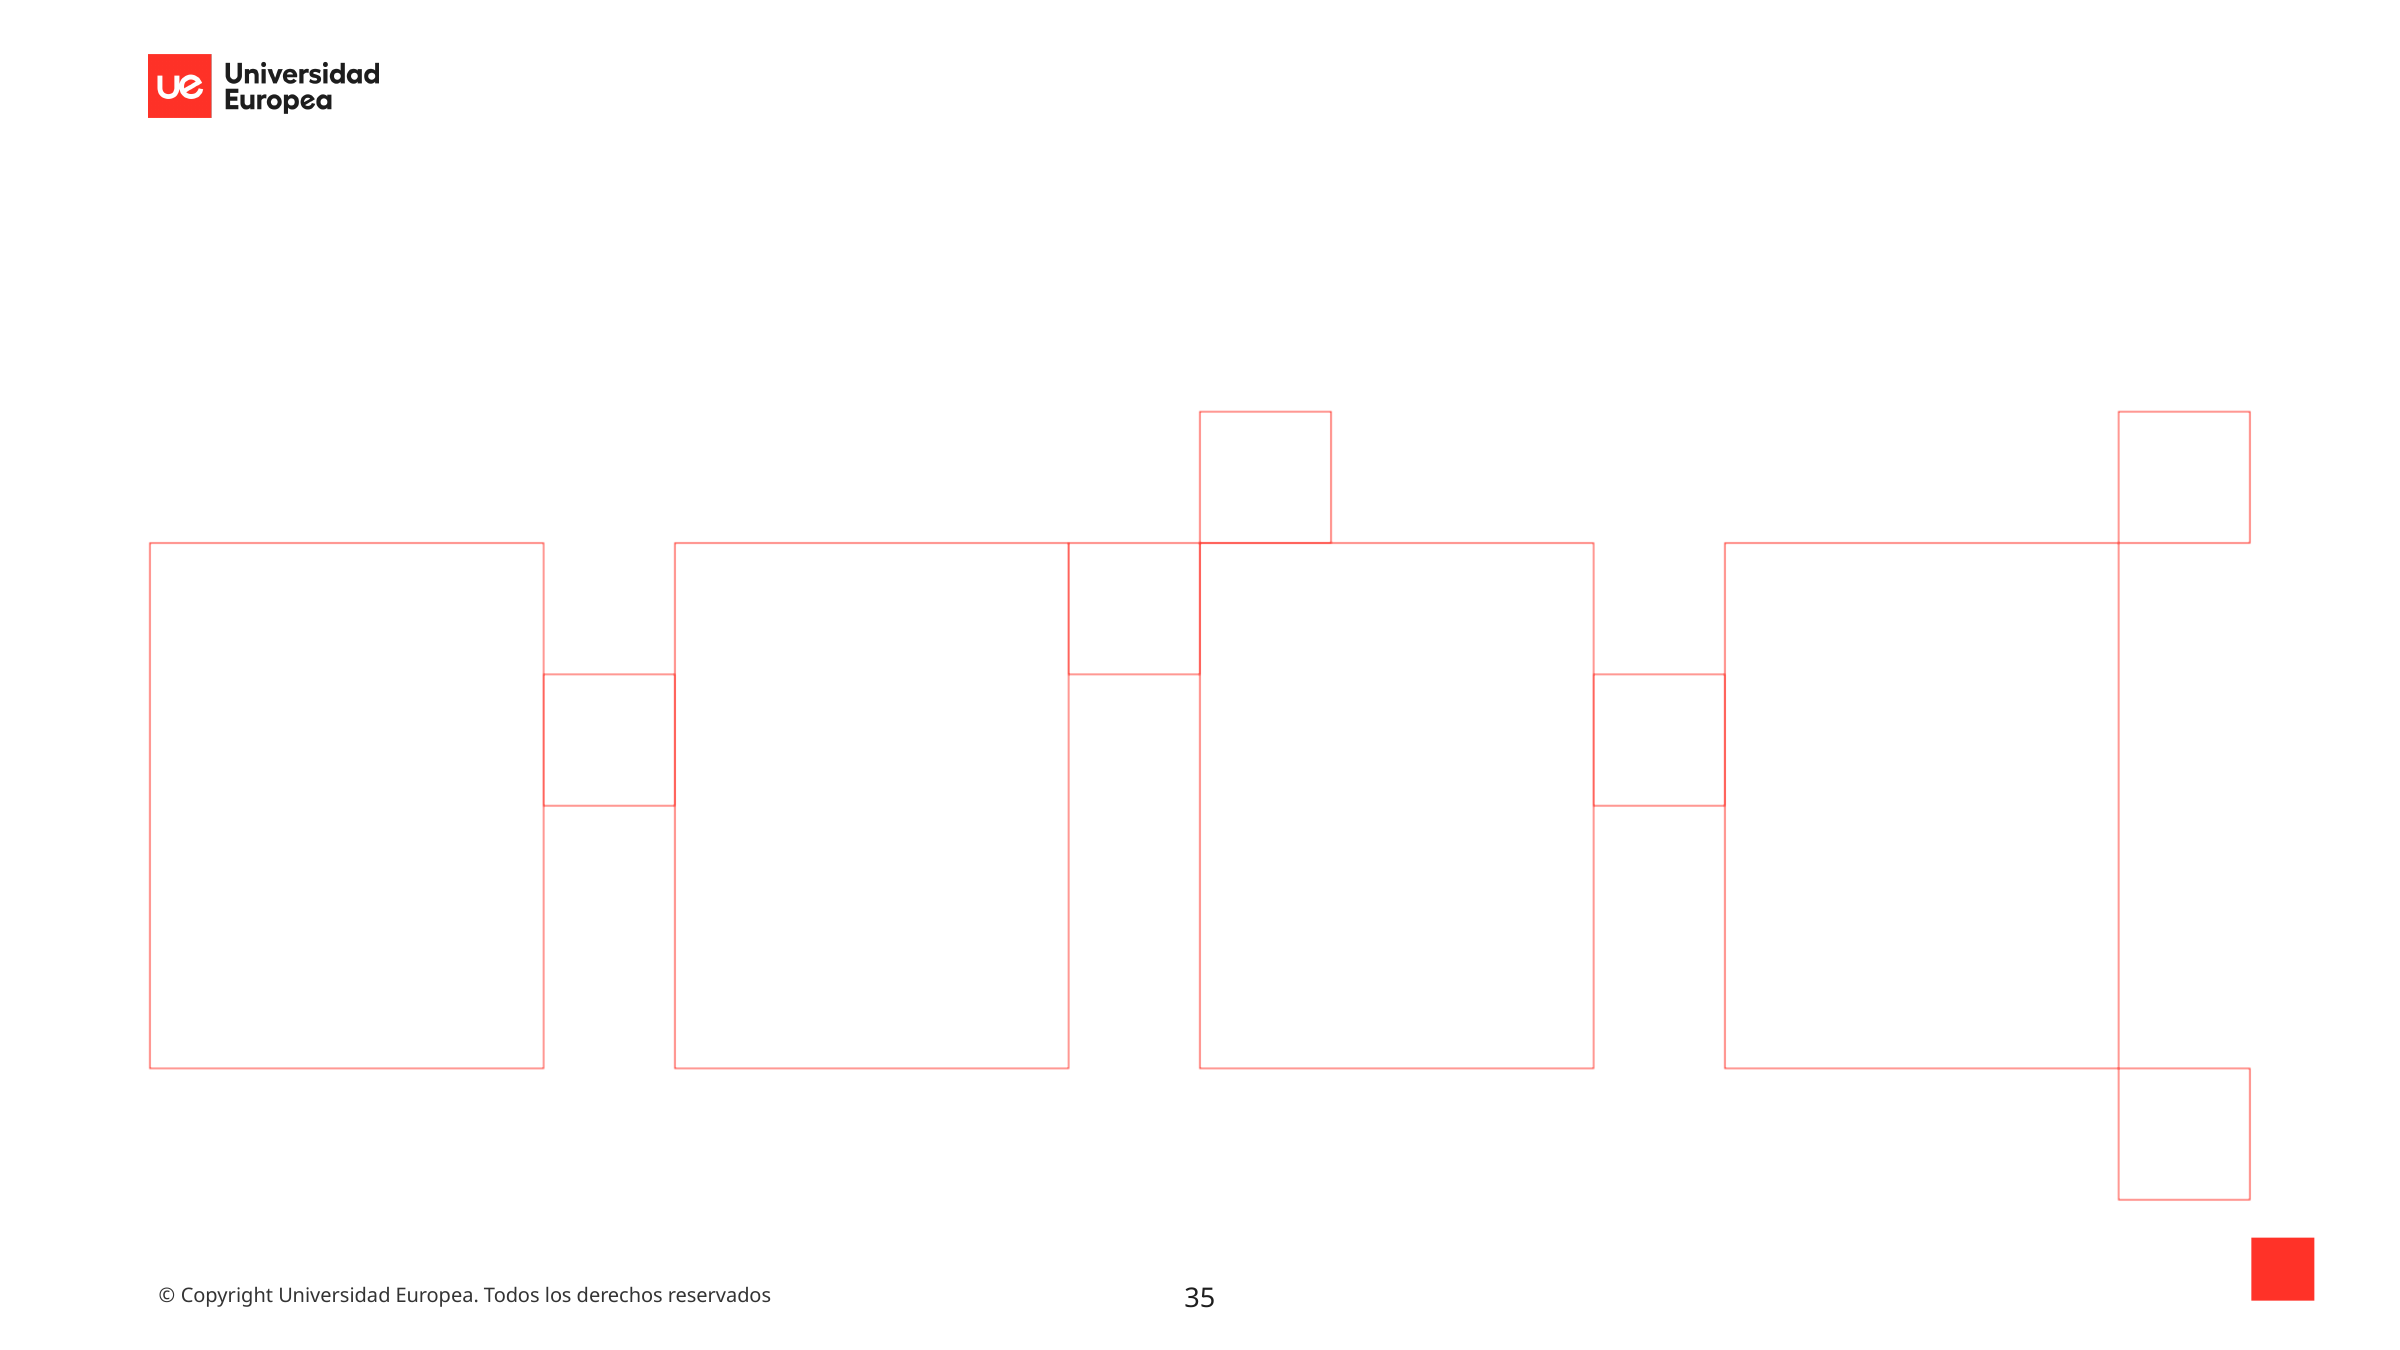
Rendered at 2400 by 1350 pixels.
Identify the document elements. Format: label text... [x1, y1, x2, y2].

slide_number 35 [1148, 1273, 1252, 1339]
picture [0, 0, 2400, 1350]
